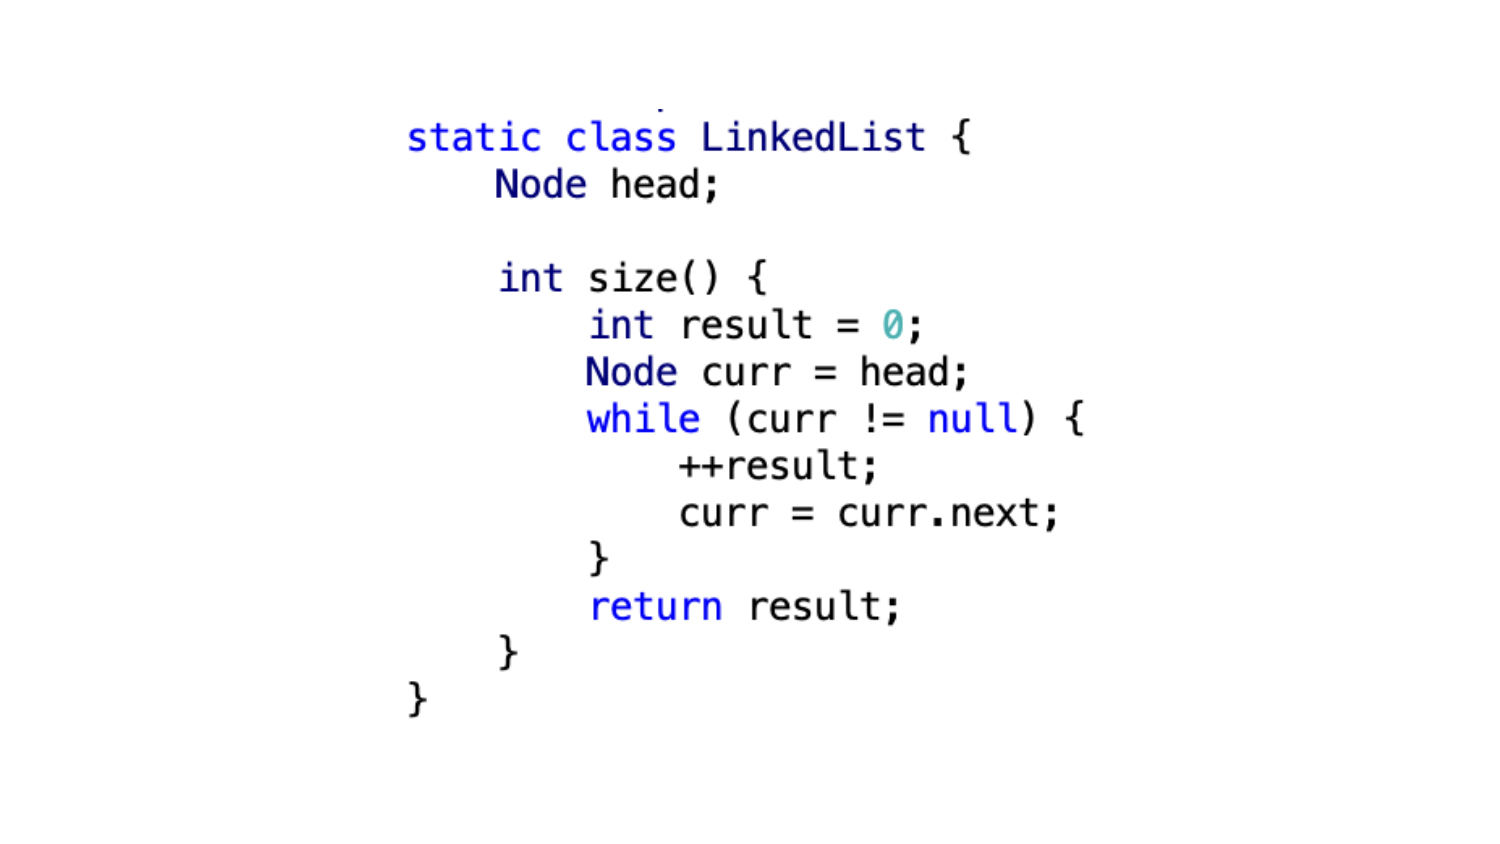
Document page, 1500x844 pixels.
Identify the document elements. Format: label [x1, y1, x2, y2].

picture [385, 108, 1115, 735]
